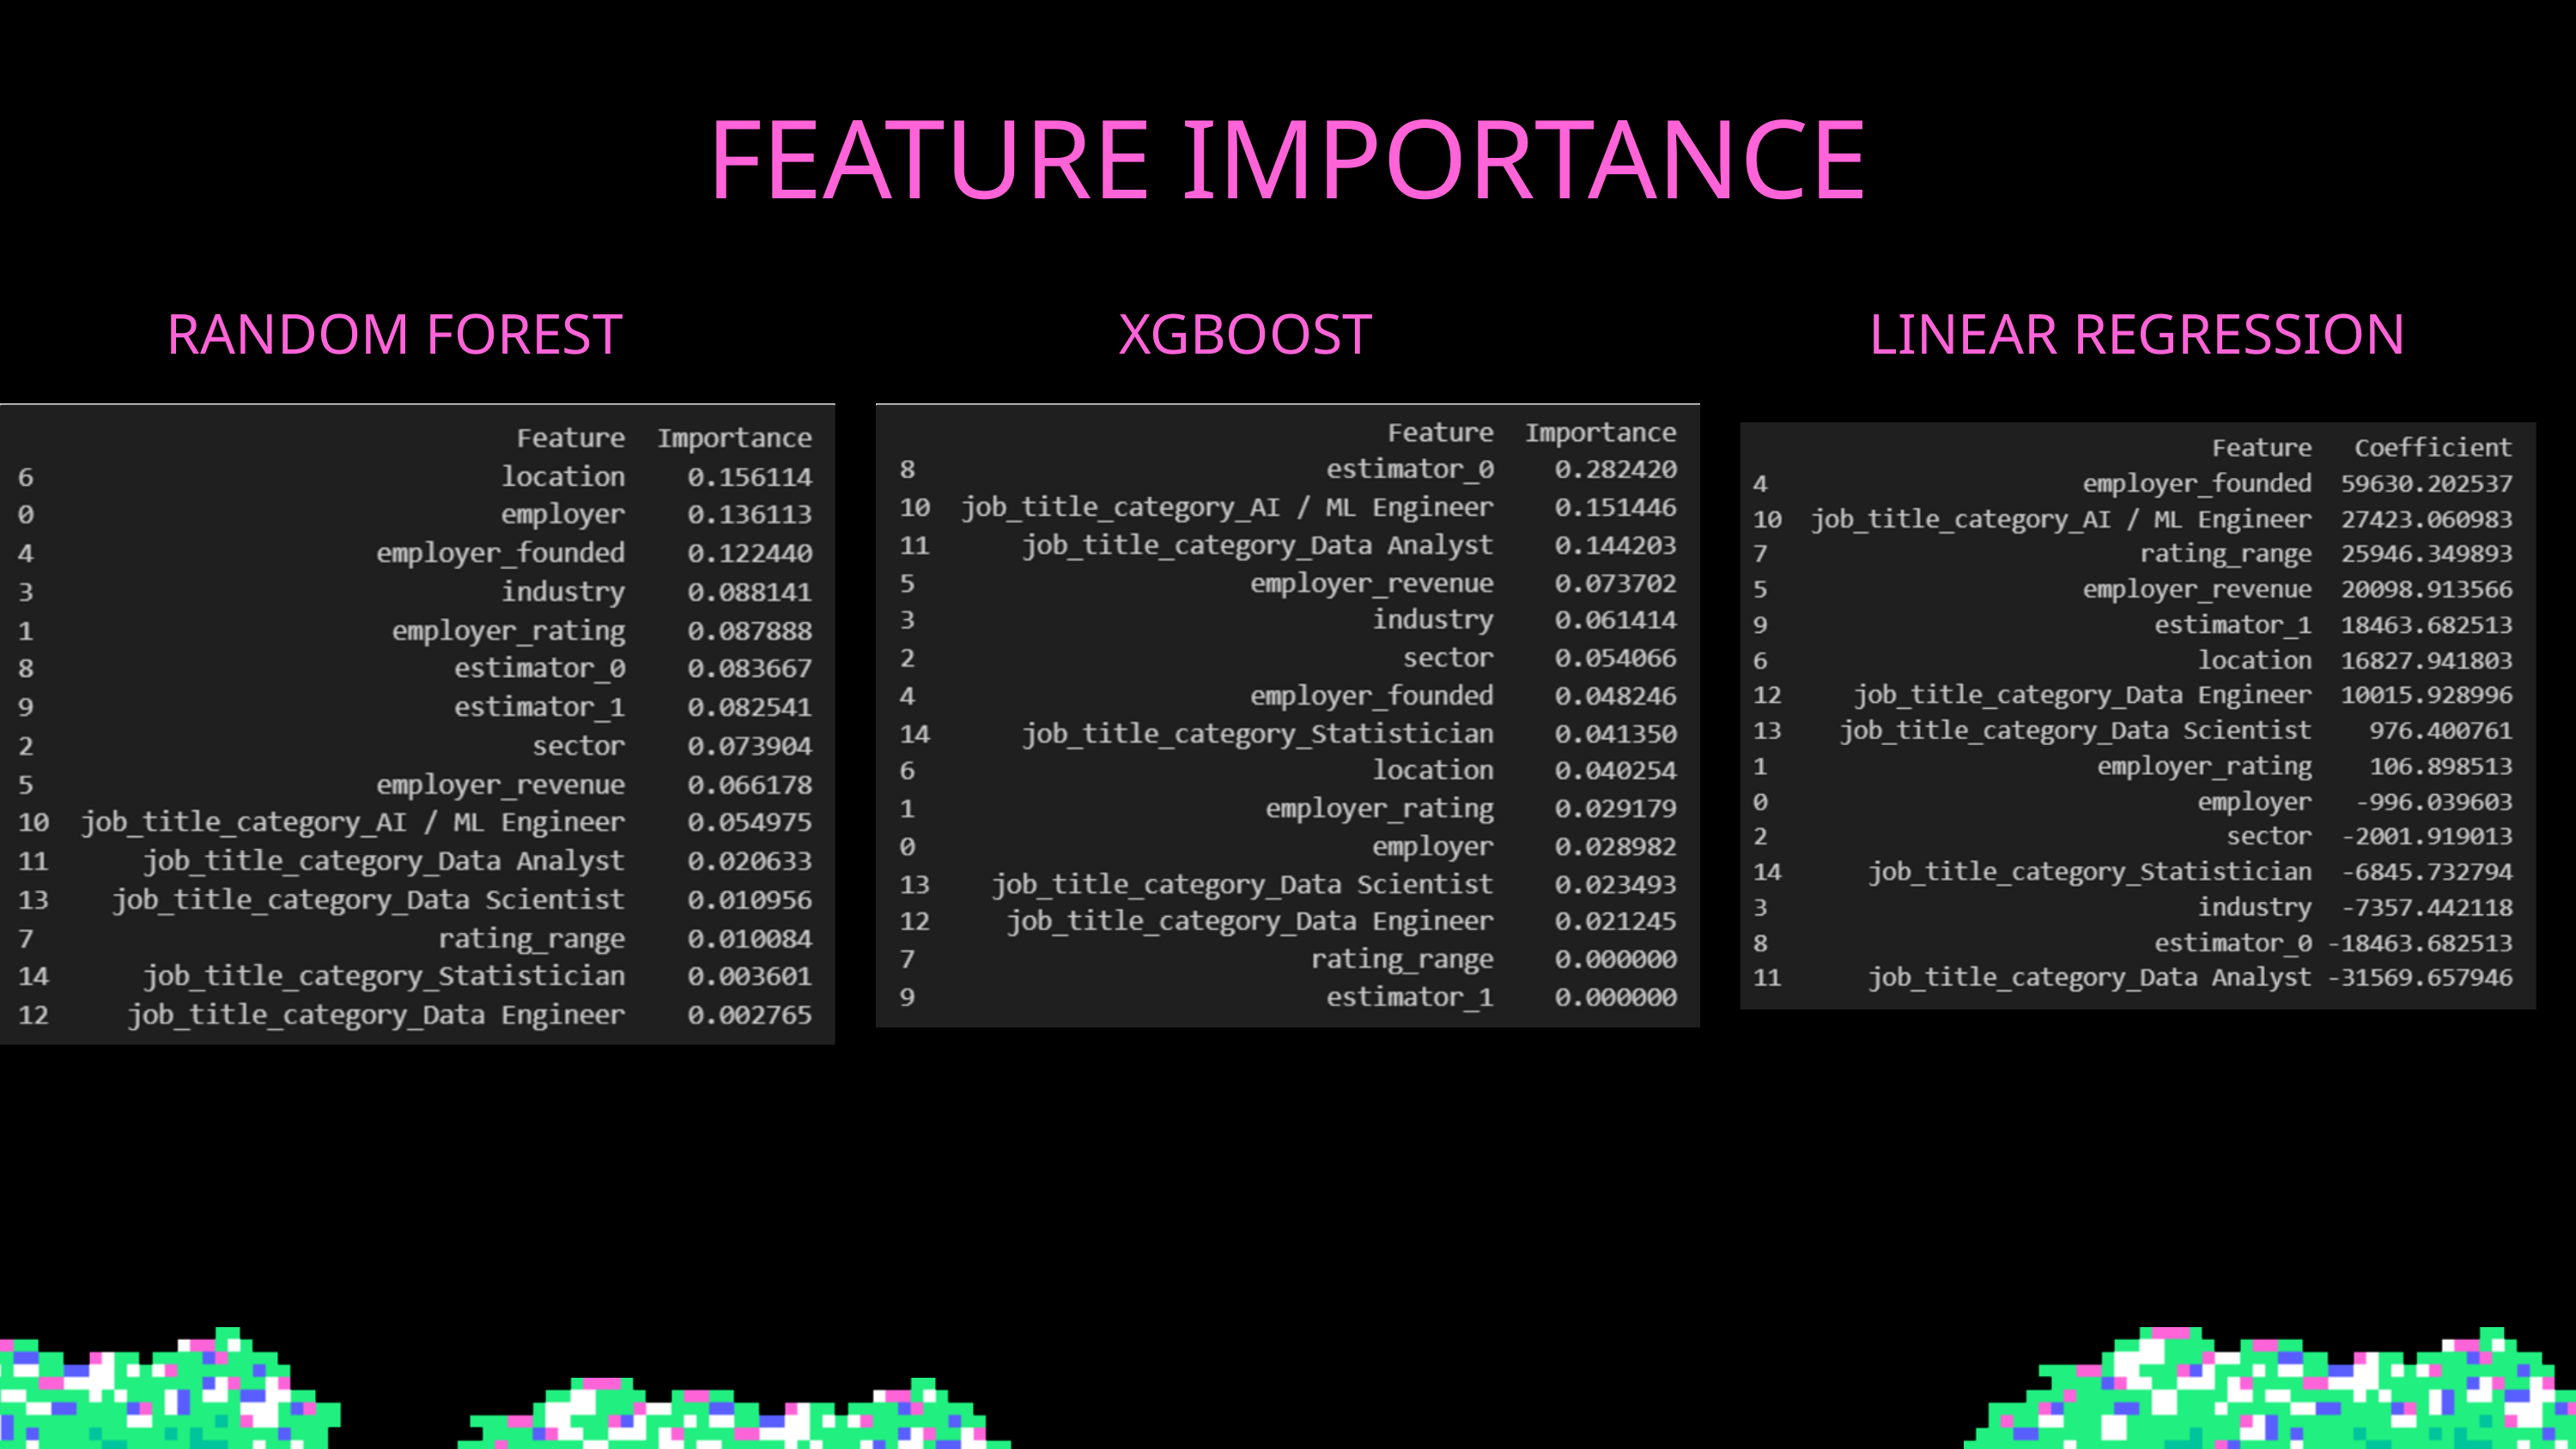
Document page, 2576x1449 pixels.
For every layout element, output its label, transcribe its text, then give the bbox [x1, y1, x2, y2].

text_box FEATURE IMPORTANCE [41, 98, 2535, 221]
text_box [394, 1378, 1088, 1449]
text_box XGBOOST [0, 303, 891, 366]
text_box [876, 403, 1700, 1028]
text_box [1740, 422, 2537, 1009]
text_box [0, 403, 835, 1046]
text_box LINEAR REGRESSION [891, 303, 2576, 366]
text_box [0, 1327, 392, 1449]
text_box [1964, 1327, 2576, 1449]
